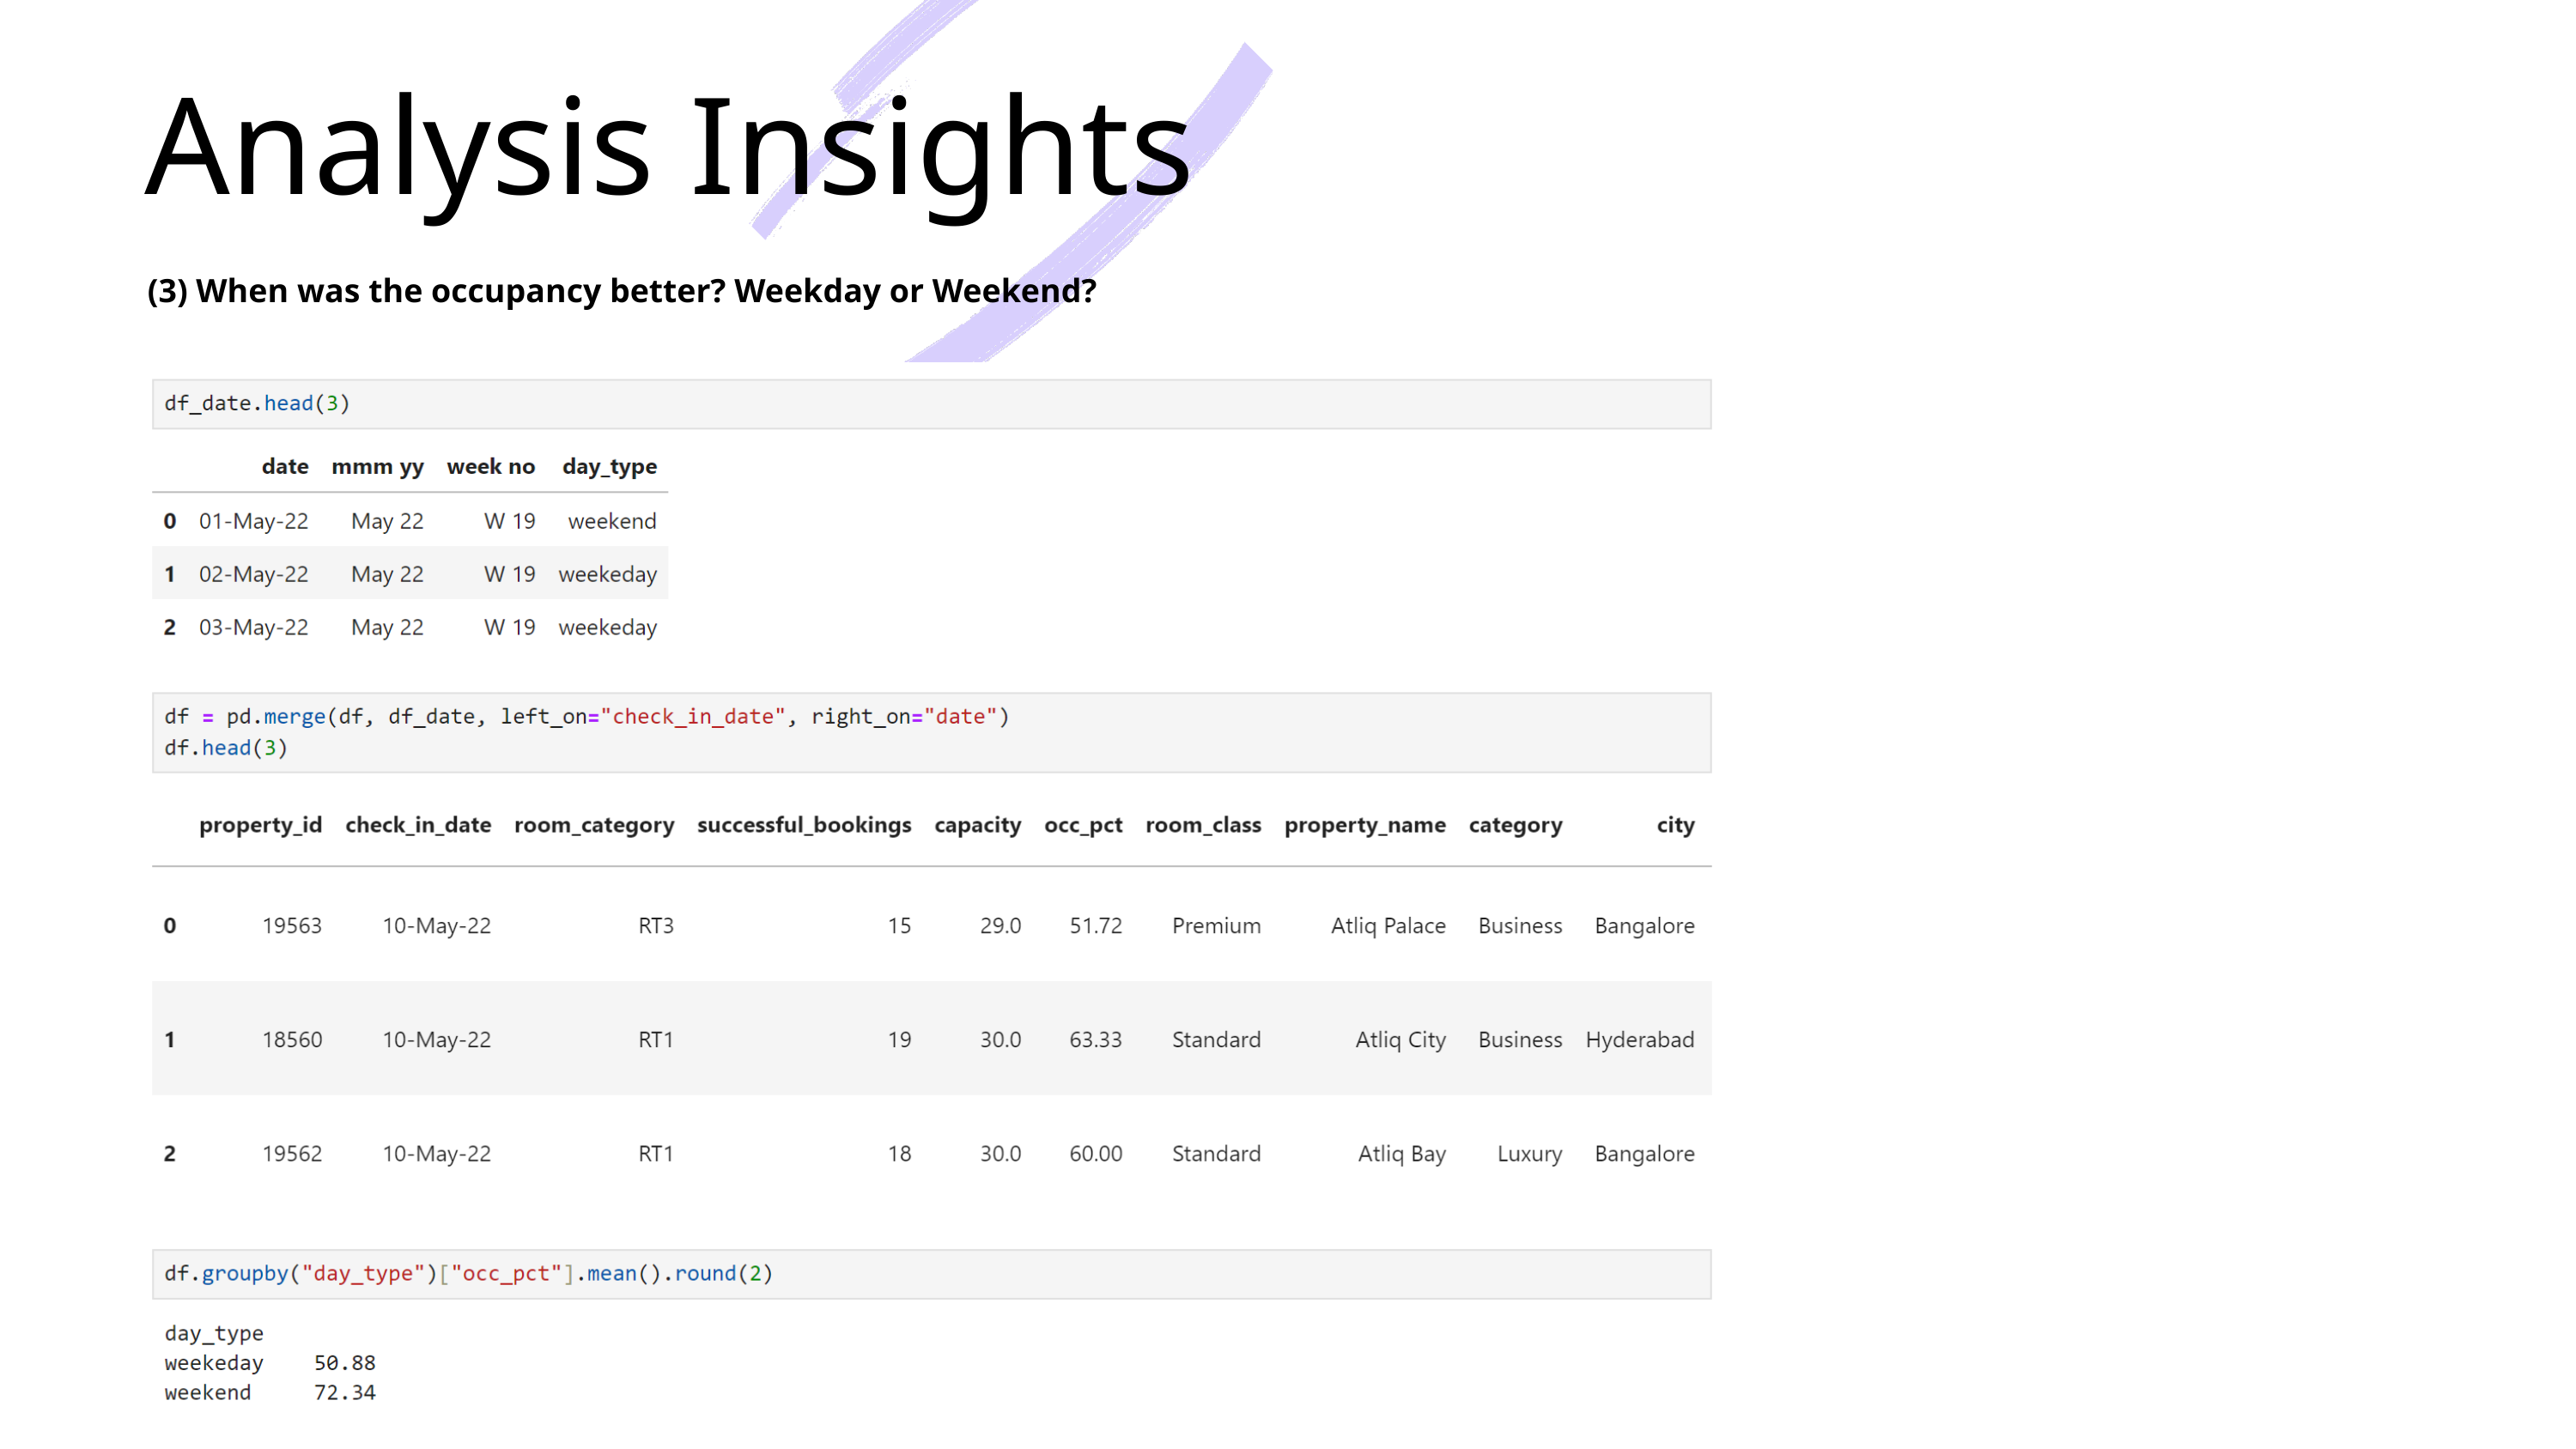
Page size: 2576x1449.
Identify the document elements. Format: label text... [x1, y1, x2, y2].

text_box Analysis Insights [144, 46, 1631, 221]
text_box (3) When was the occupancy better? Weekday or Weekend? [135, 264, 1262, 316]
text_box [759, 0, 1249, 46]
picture [144, 362, 1729, 1401]
text_box [747, 221, 1249, 264]
text_box [841, 316, 1154, 361]
